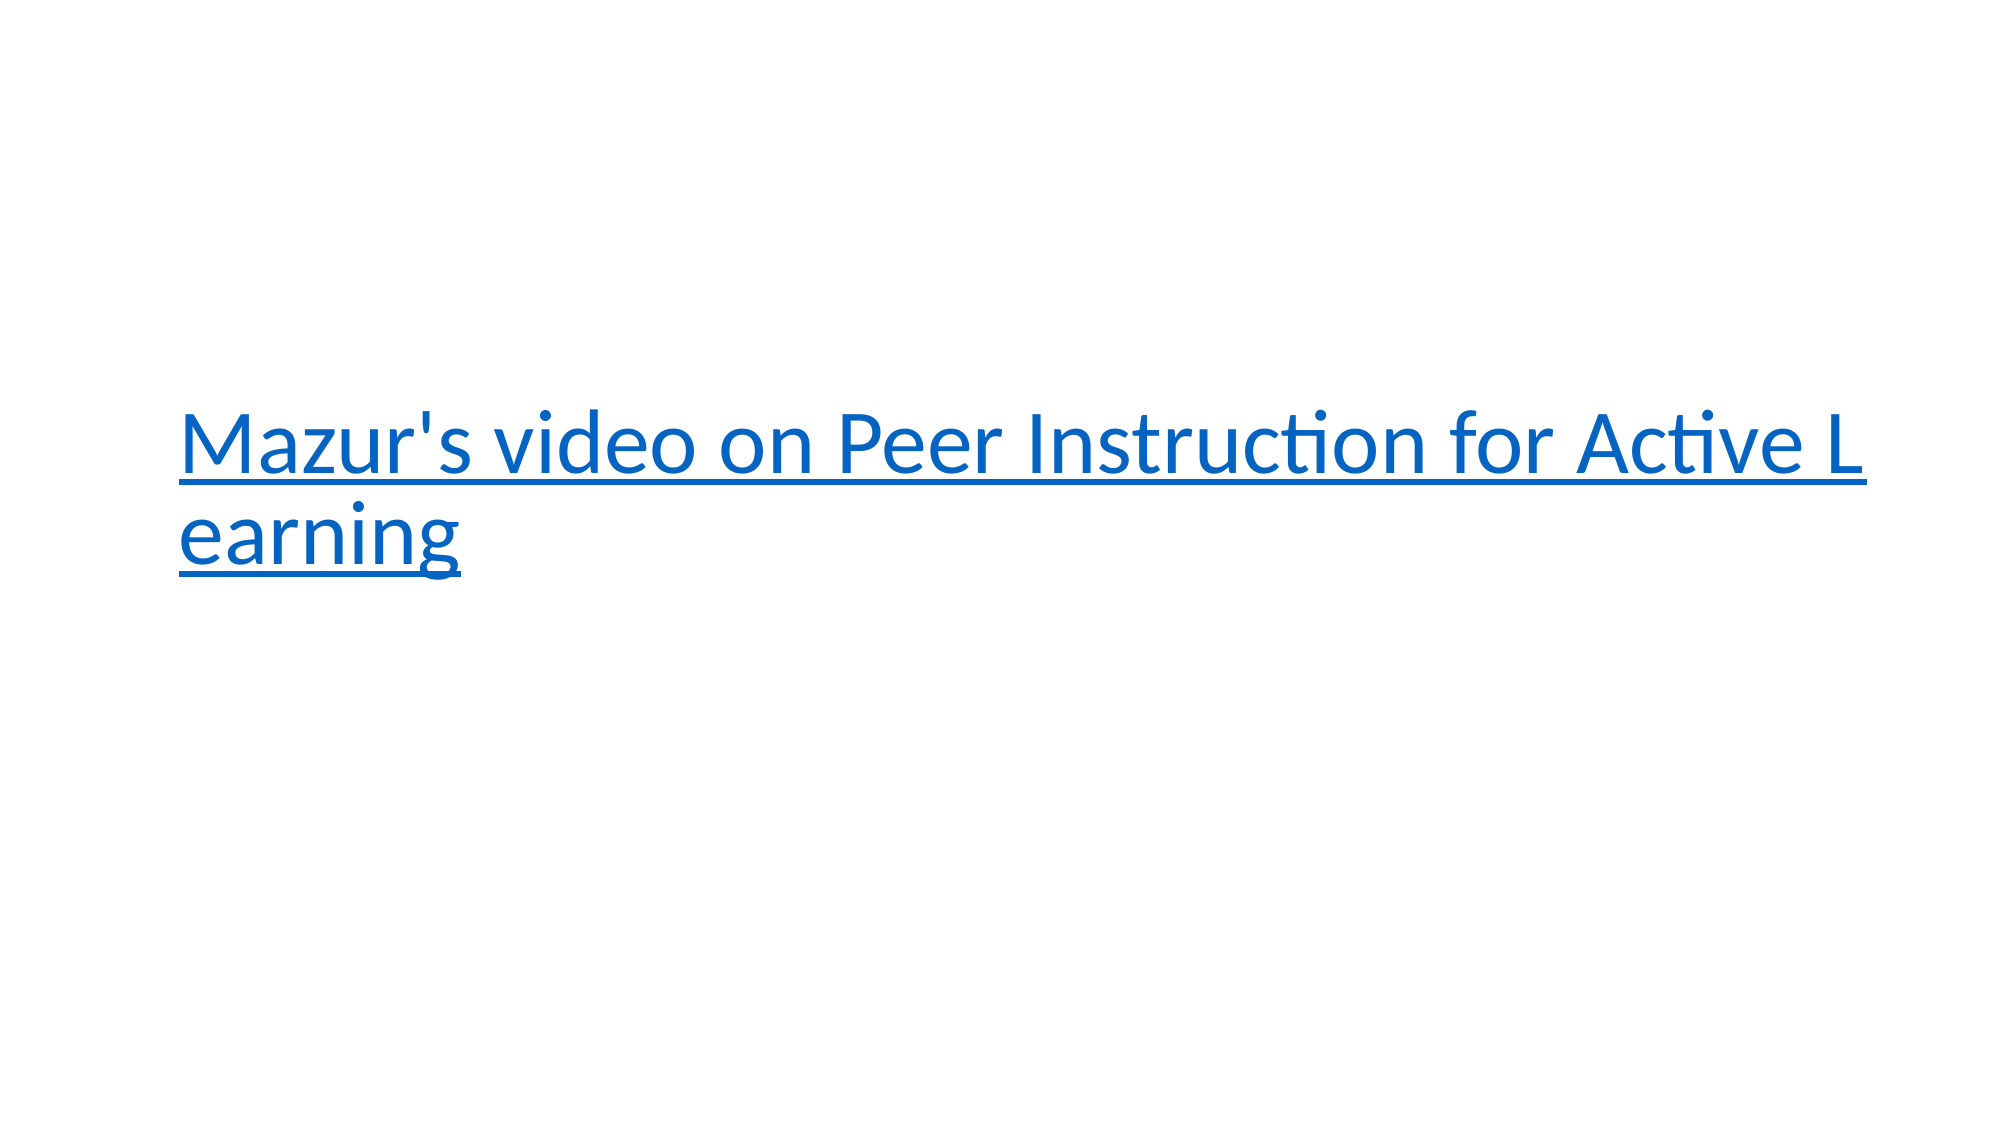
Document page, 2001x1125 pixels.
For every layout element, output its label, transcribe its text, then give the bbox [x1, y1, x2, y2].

text_box Mazur's video on Peer Instruction for Active Learning [163, 374, 1896, 610]
